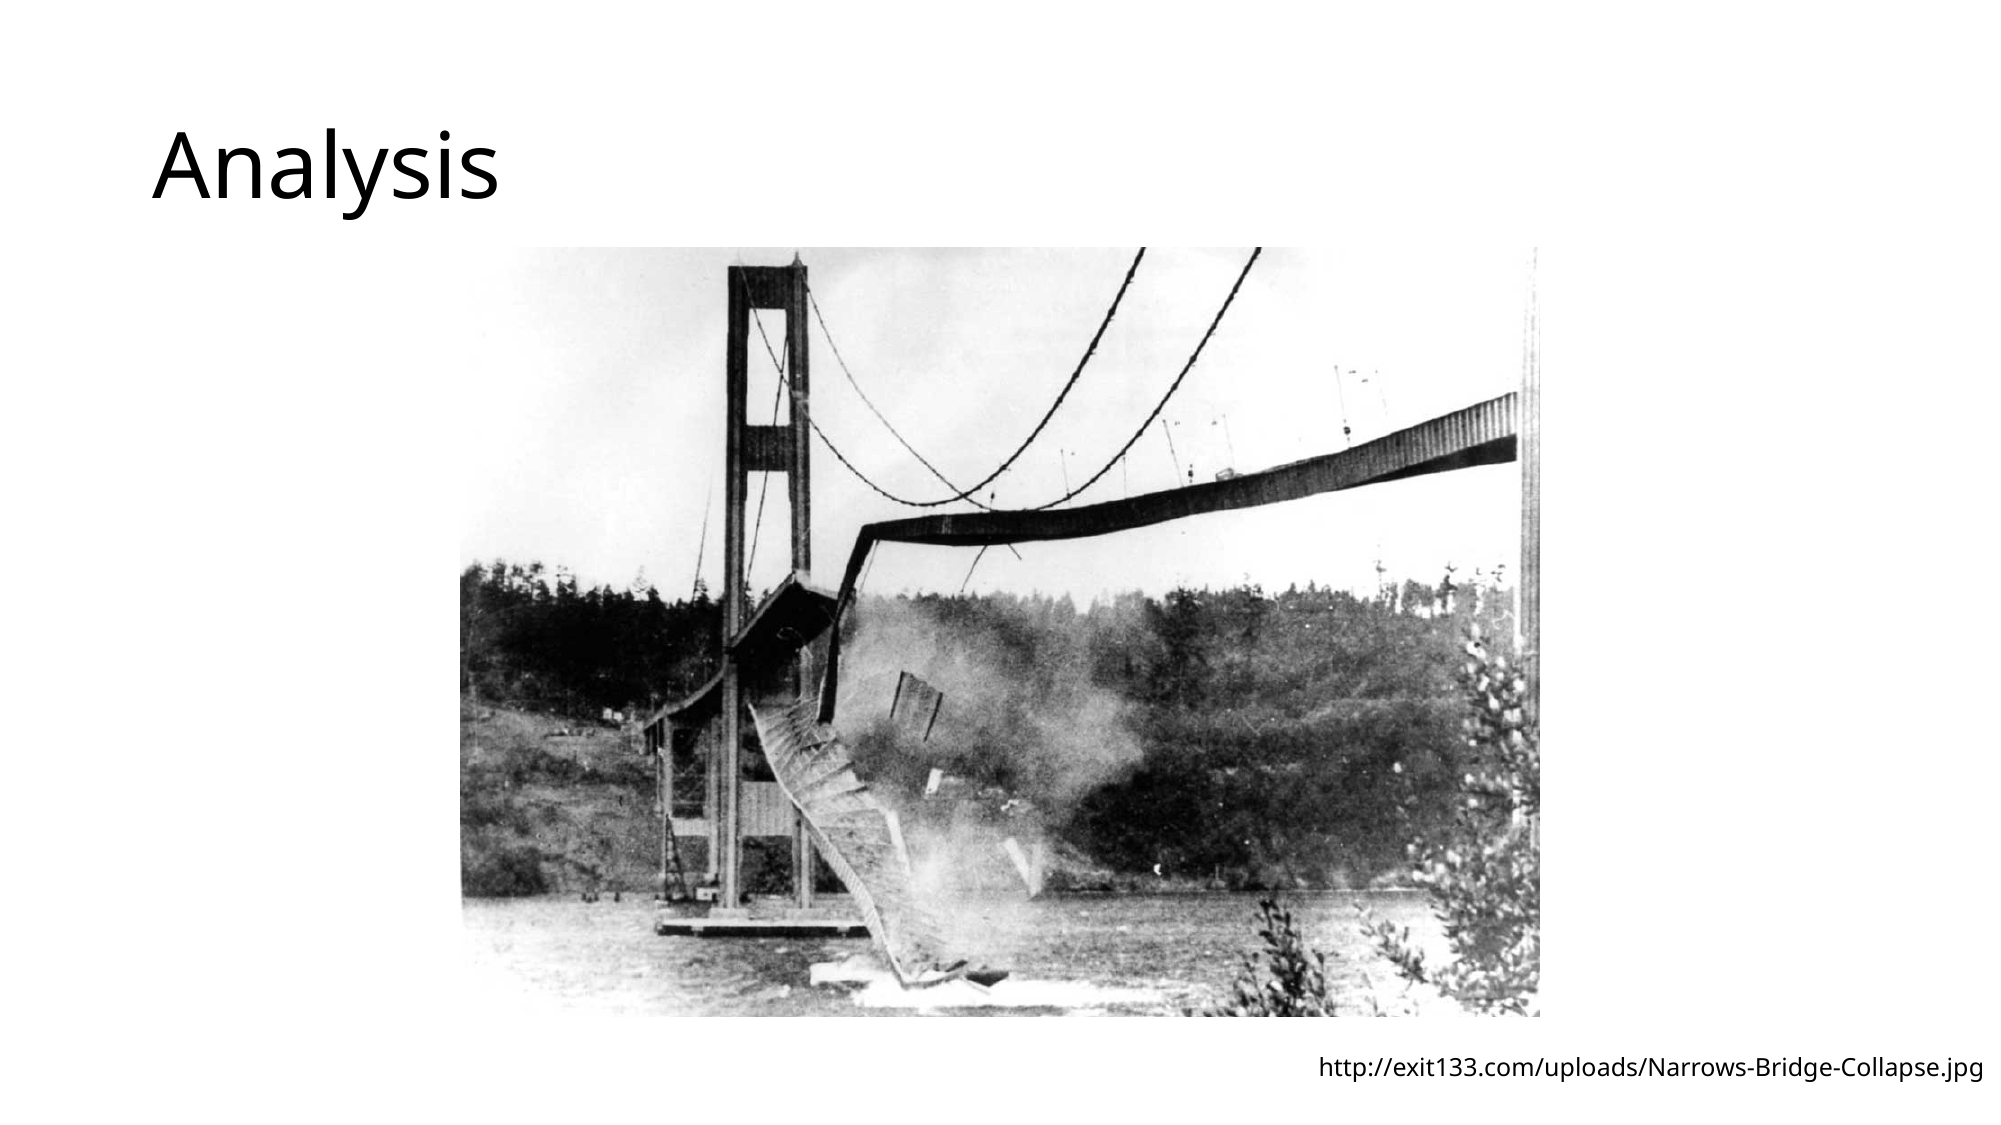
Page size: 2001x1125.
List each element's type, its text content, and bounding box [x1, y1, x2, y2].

title Analysis [137, 59, 1863, 278]
text_box http://exit133.com/uploads/Narrows-Bridge-Collapse.jpg [0, 1029, 2000, 1104]
picture [460, 247, 1540, 1017]
